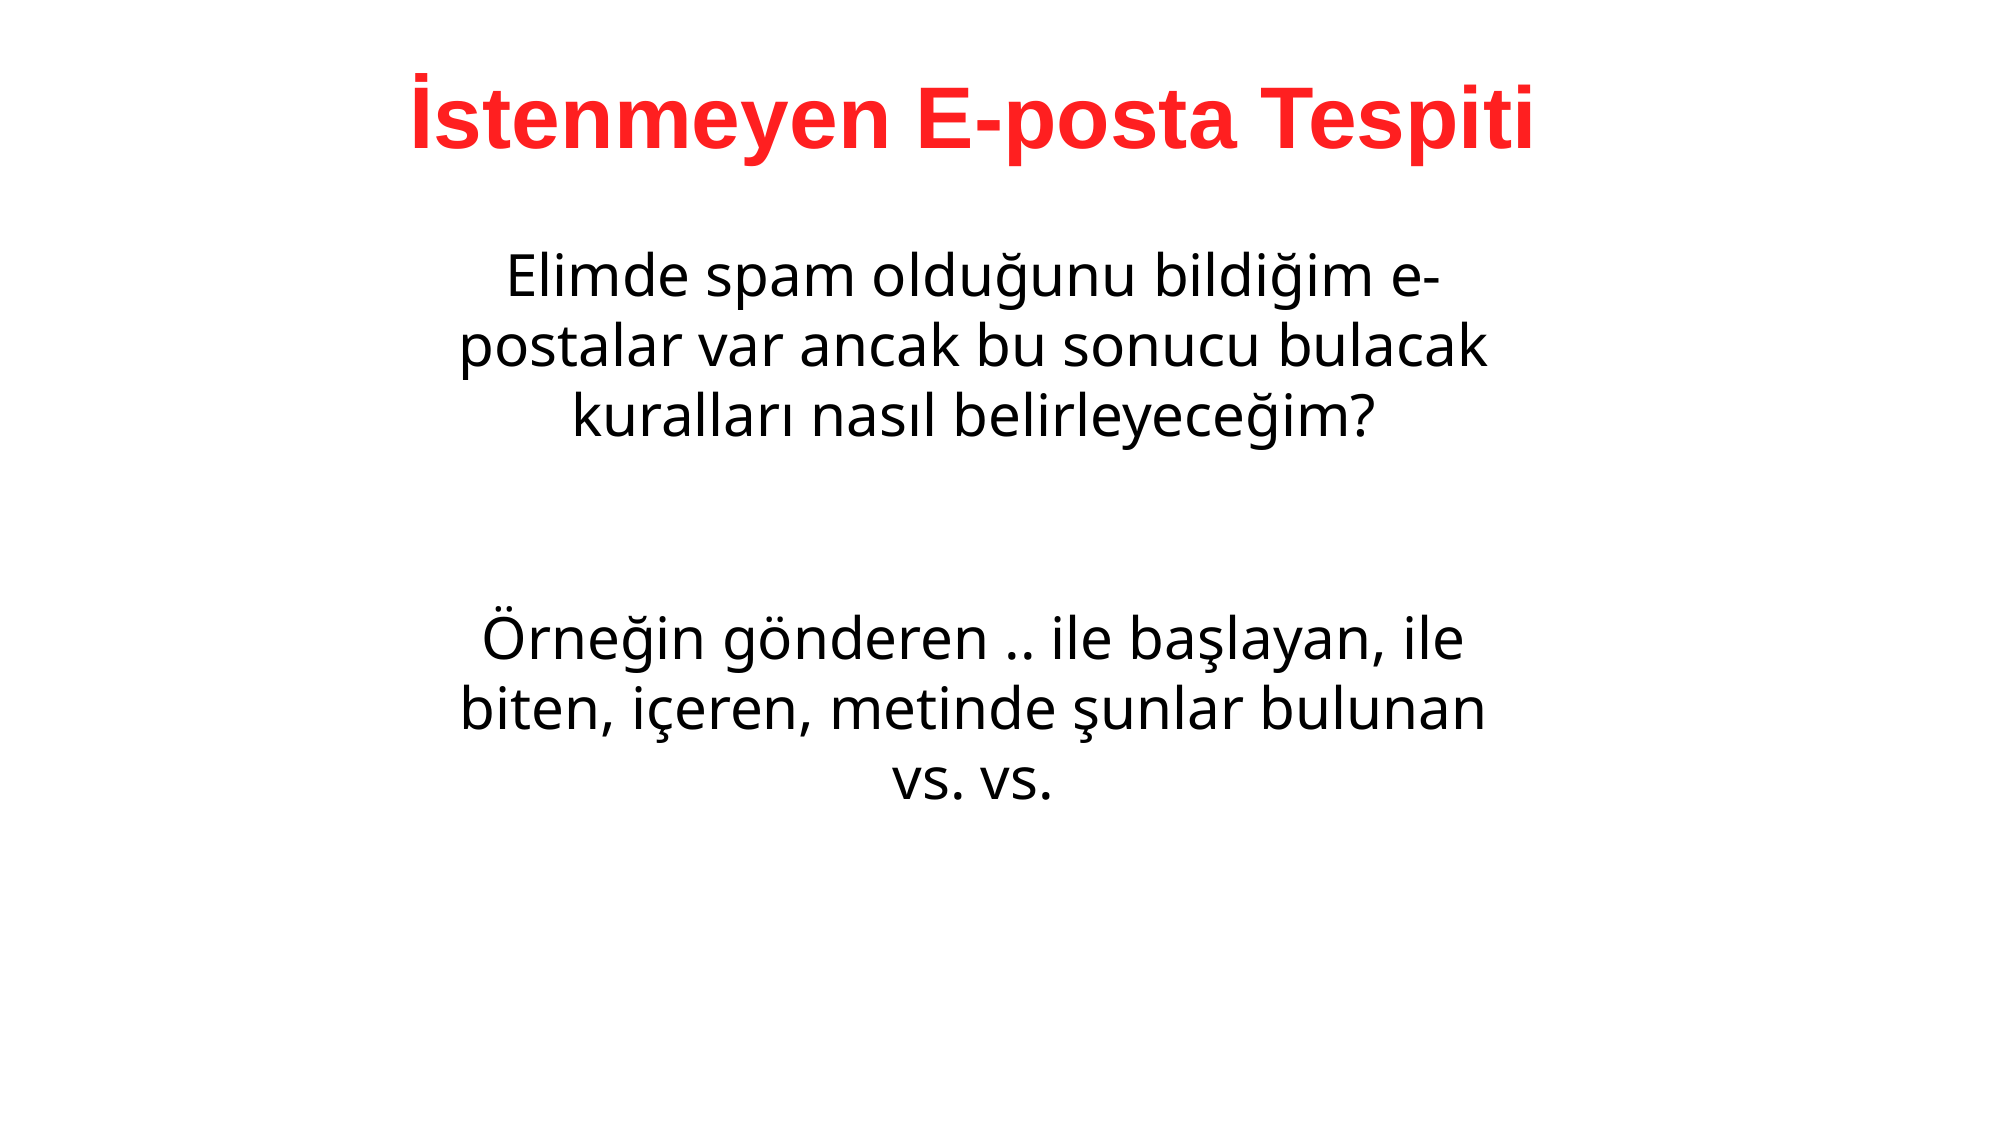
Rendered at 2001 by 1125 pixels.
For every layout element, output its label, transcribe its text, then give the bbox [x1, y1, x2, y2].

text_box Örneğin gönderen .. ile başlayan, ile biten, içeren, metinde şunlar bulunan vs. vs. [438, 594, 1509, 819]
text_box İstenmeyen E-posta Tespiti [223, 65, 1724, 177]
text_box Elimde spam olduğunu bildiğim e-postalar var ancak bu sonucu bulacak kuralları nasıl belirleyeceğim? [438, 230, 1509, 456]
